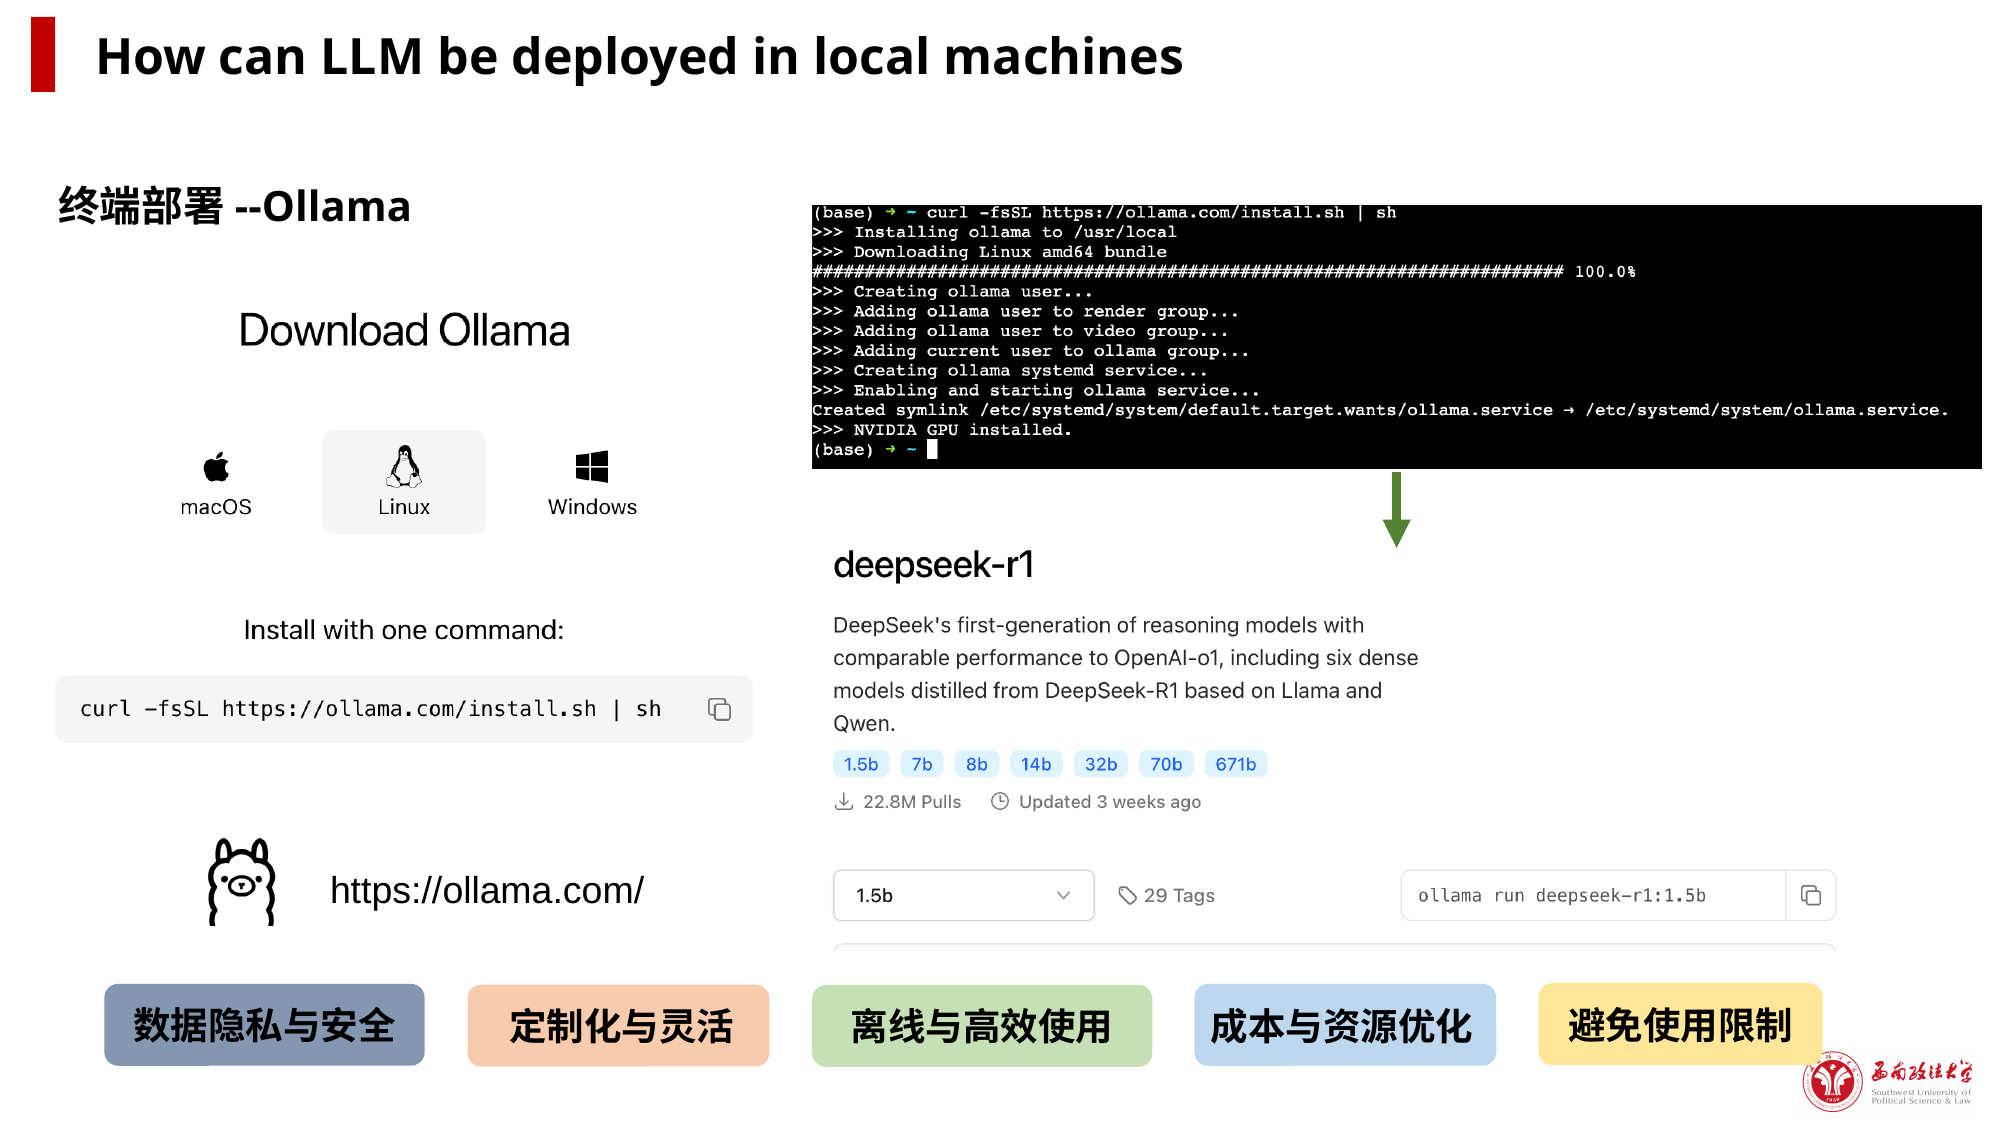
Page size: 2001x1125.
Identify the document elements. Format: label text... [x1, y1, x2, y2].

text_box 成本与资源优化 [1195, 995, 1489, 1055]
text_box [1193, 982, 1498, 1067]
picture [1795, 1048, 1978, 1116]
text_box 定制化与灵活 [494, 995, 750, 1055]
text_box https://ollama.com/ [316, 858, 718, 919]
text_box [466, 983, 771, 1068]
text_box [103, 982, 426, 1067]
text_box 离线与高效使用 [836, 995, 1129, 1055]
text_box 避免使用限制 [1553, 994, 1809, 1055]
picture [170, 816, 316, 953]
text_box How can LLM be deployed in local machines [80, 16, 1200, 92]
text_box [811, 983, 1154, 1068]
text_box 数据隐私与安全 [118, 994, 411, 1055]
text_box [30, 16, 56, 93]
picture [812, 205, 1982, 469]
picture [31, 286, 1887, 951]
text_box [1537, 982, 1824, 1067]
text_box 终端部署--Ollama [43, 172, 428, 238]
